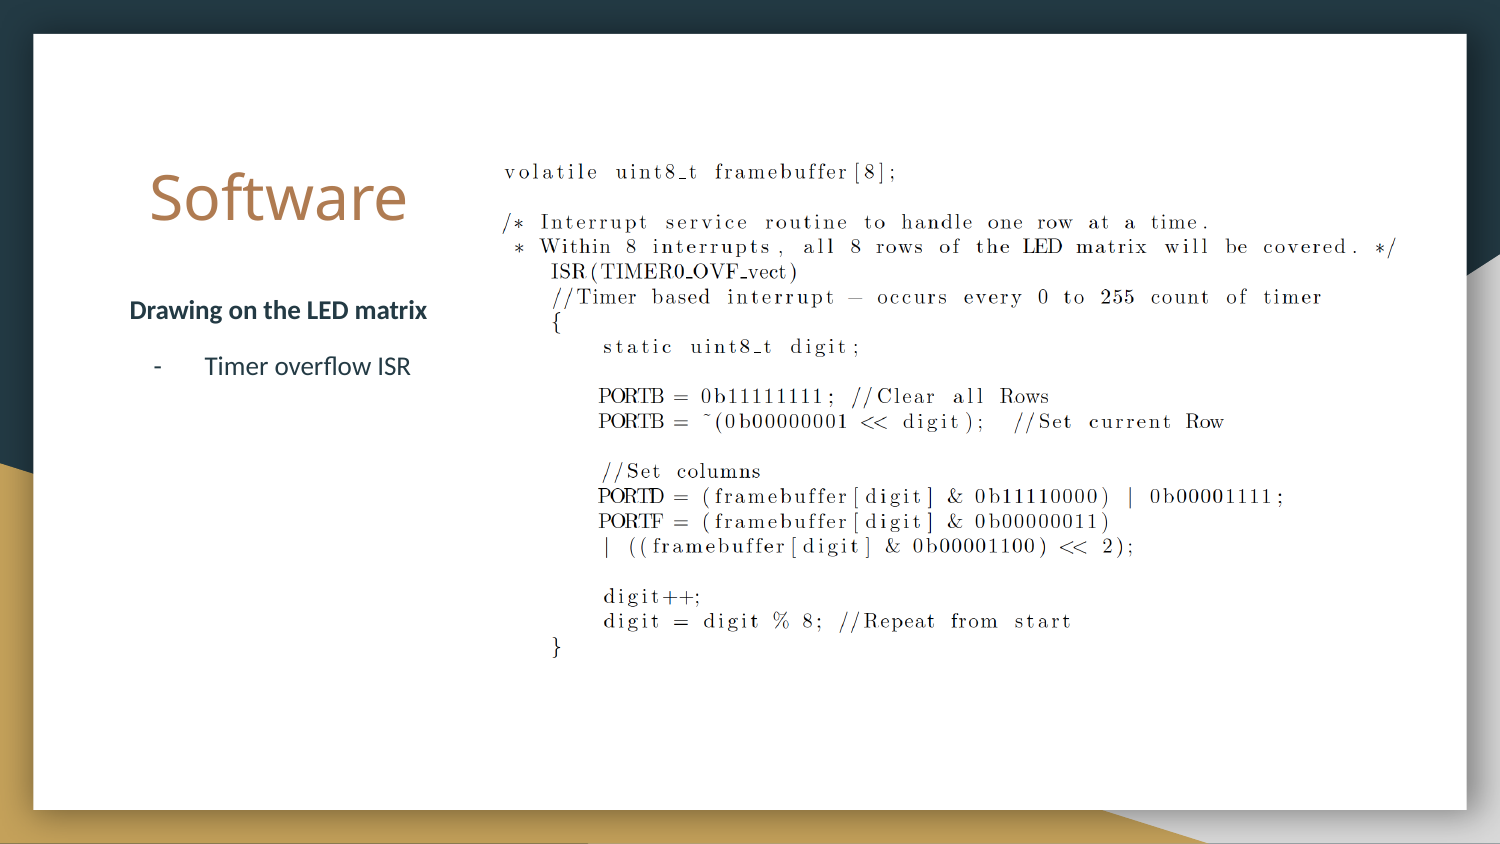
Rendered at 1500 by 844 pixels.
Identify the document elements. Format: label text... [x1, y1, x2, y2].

picture [493, 154, 1416, 672]
title Software [134, 138, 1366, 280]
list Drawing on the LED matrix Timer overflow ISR [114, 280, 1346, 682]
